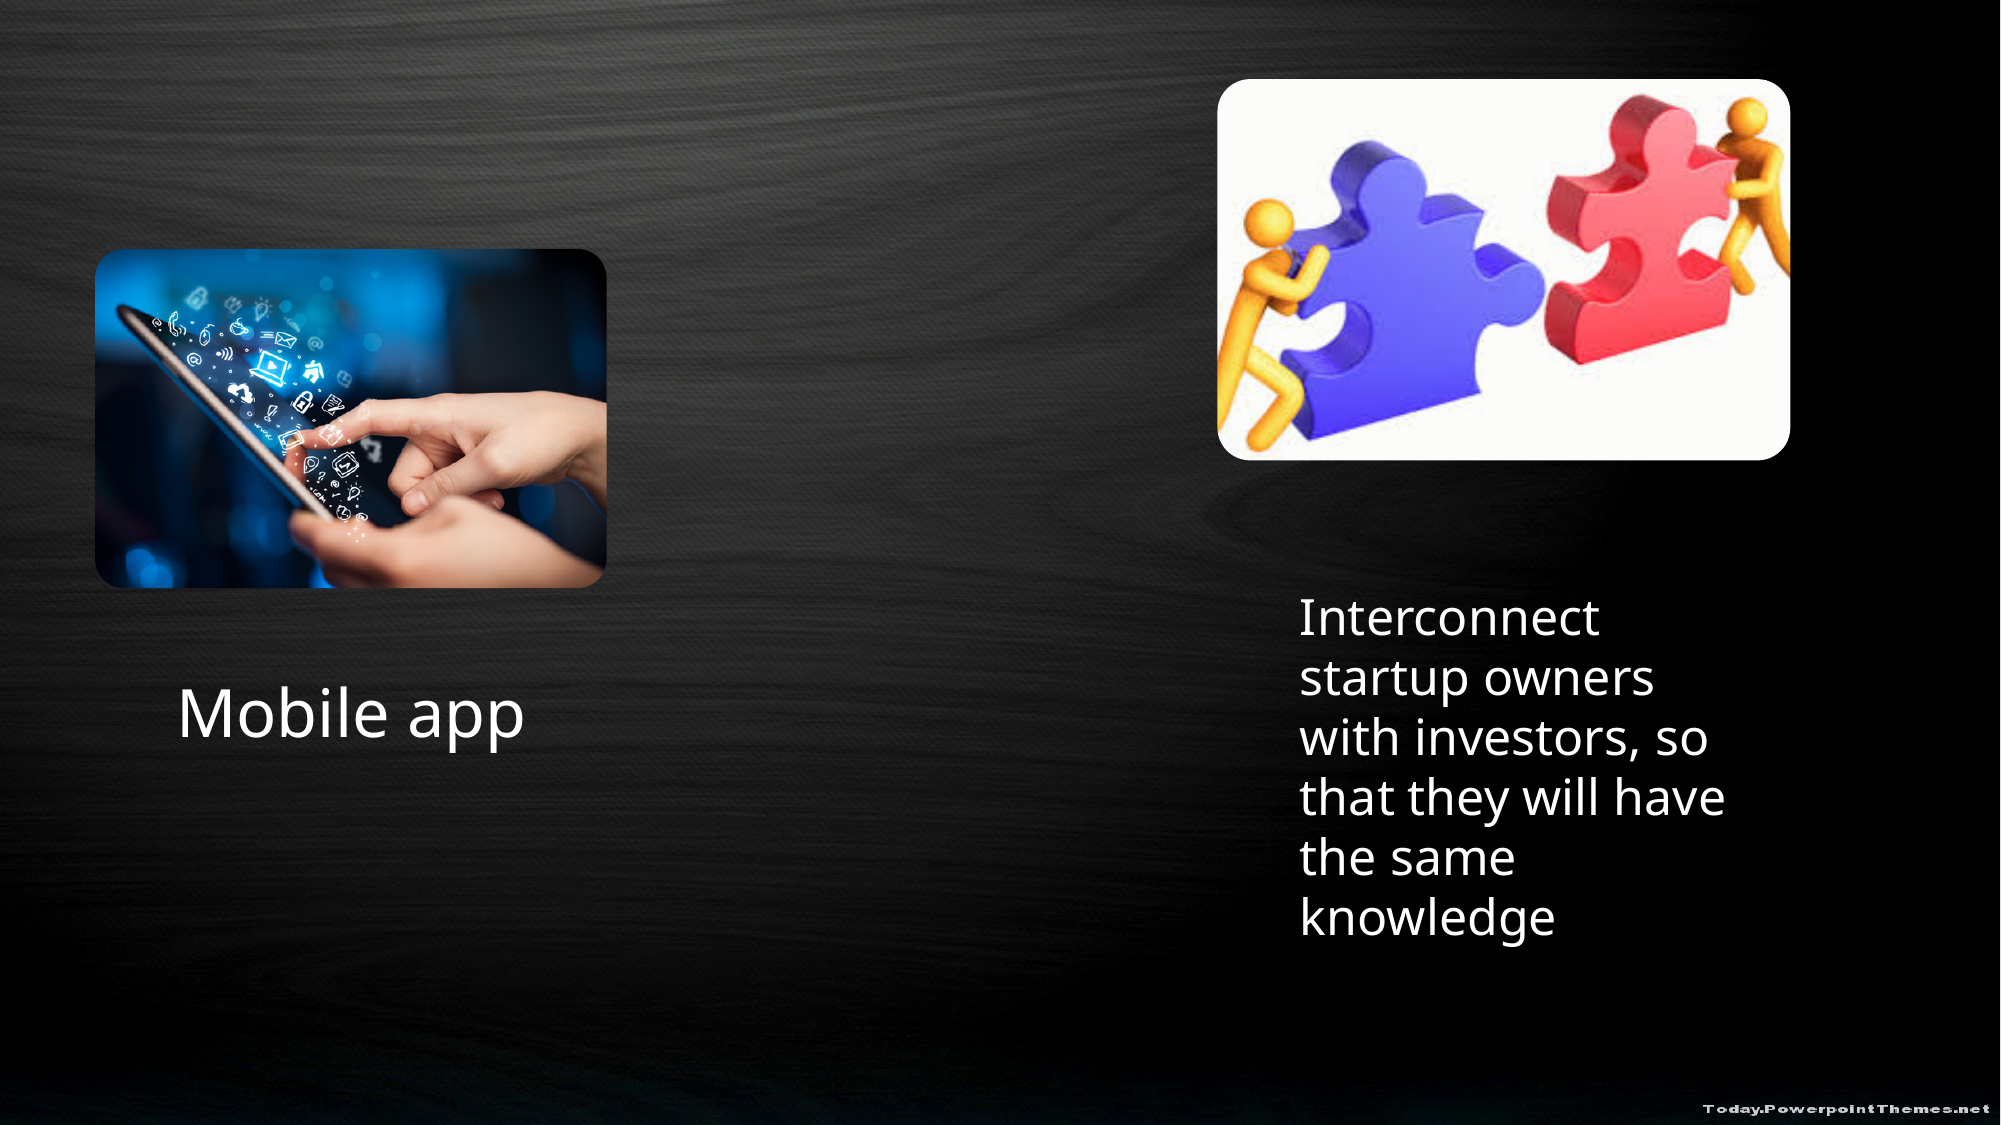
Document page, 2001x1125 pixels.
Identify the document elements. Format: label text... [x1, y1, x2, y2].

text_box Mobile app [120, 663, 583, 759]
picture [0, 0, 2001, 1125]
text_box Interconnect startup owners with investors, so that they will have the same knowledge [1285, 578, 1747, 953]
